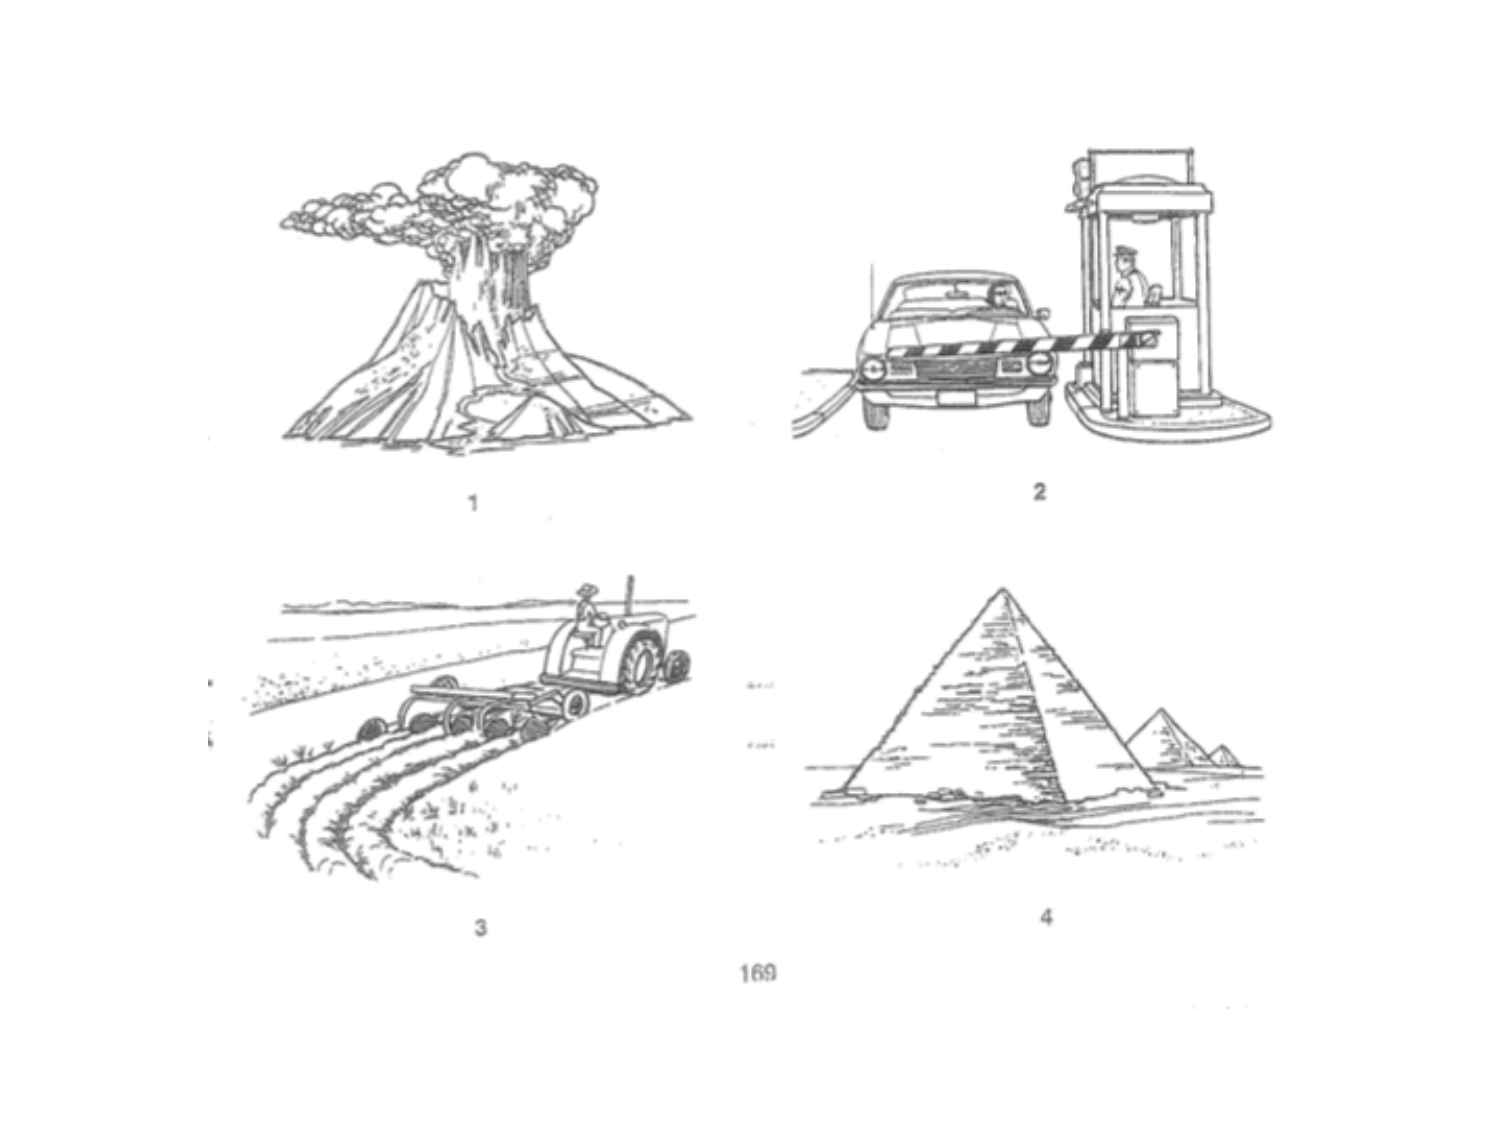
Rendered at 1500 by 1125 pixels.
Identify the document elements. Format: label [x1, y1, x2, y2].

picture [208, 116, 1292, 1009]
